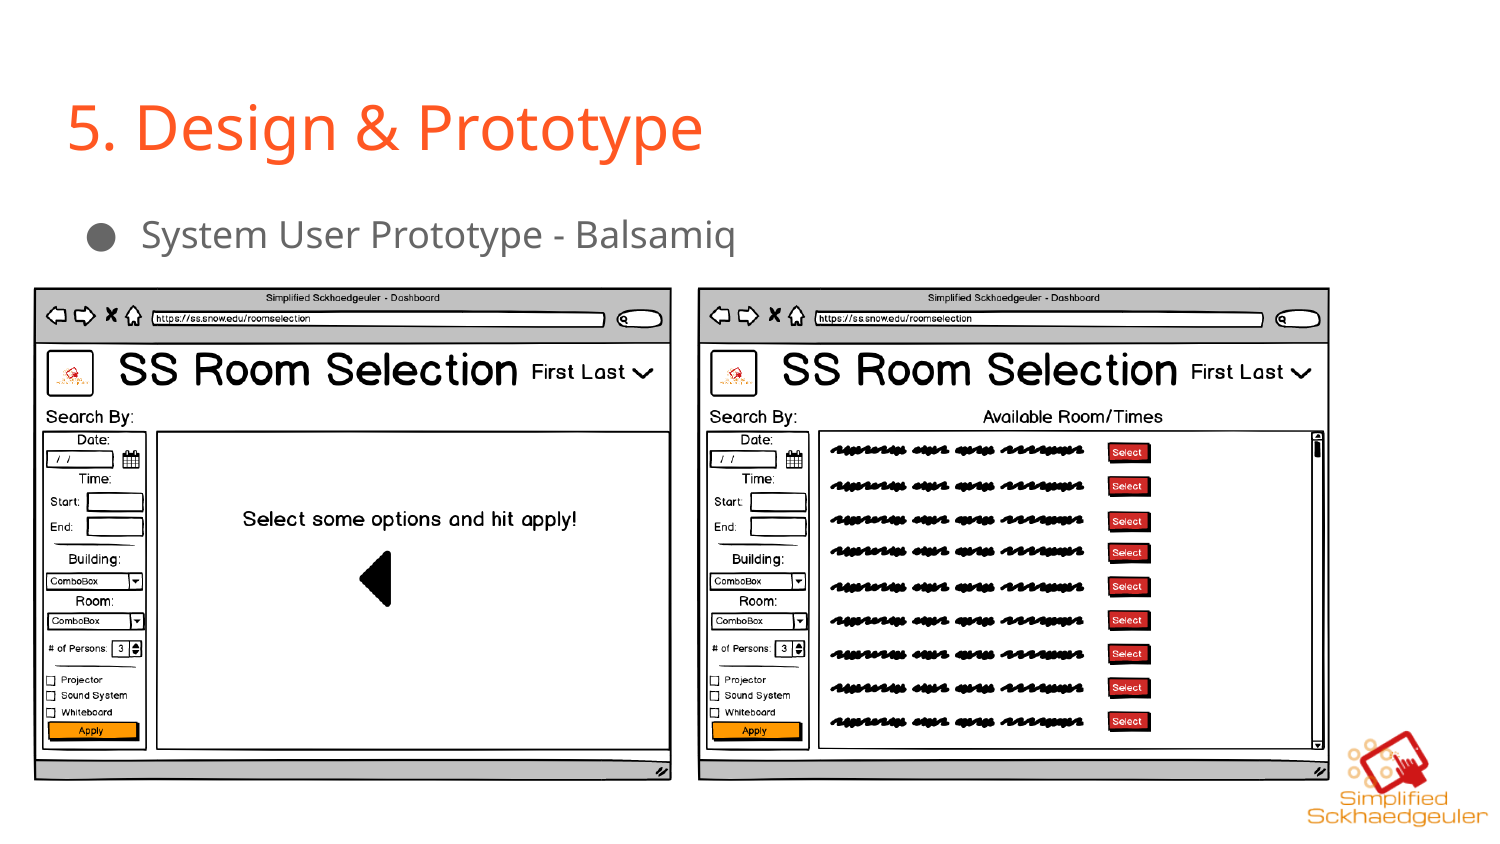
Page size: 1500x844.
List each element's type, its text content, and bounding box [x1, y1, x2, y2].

picture [33, 286, 672, 781]
title 5. Design & Prototype [51, 72, 1449, 167]
list System User Prototype - Balsamiq [51, 189, 1449, 750]
picture [696, 286, 1500, 844]
